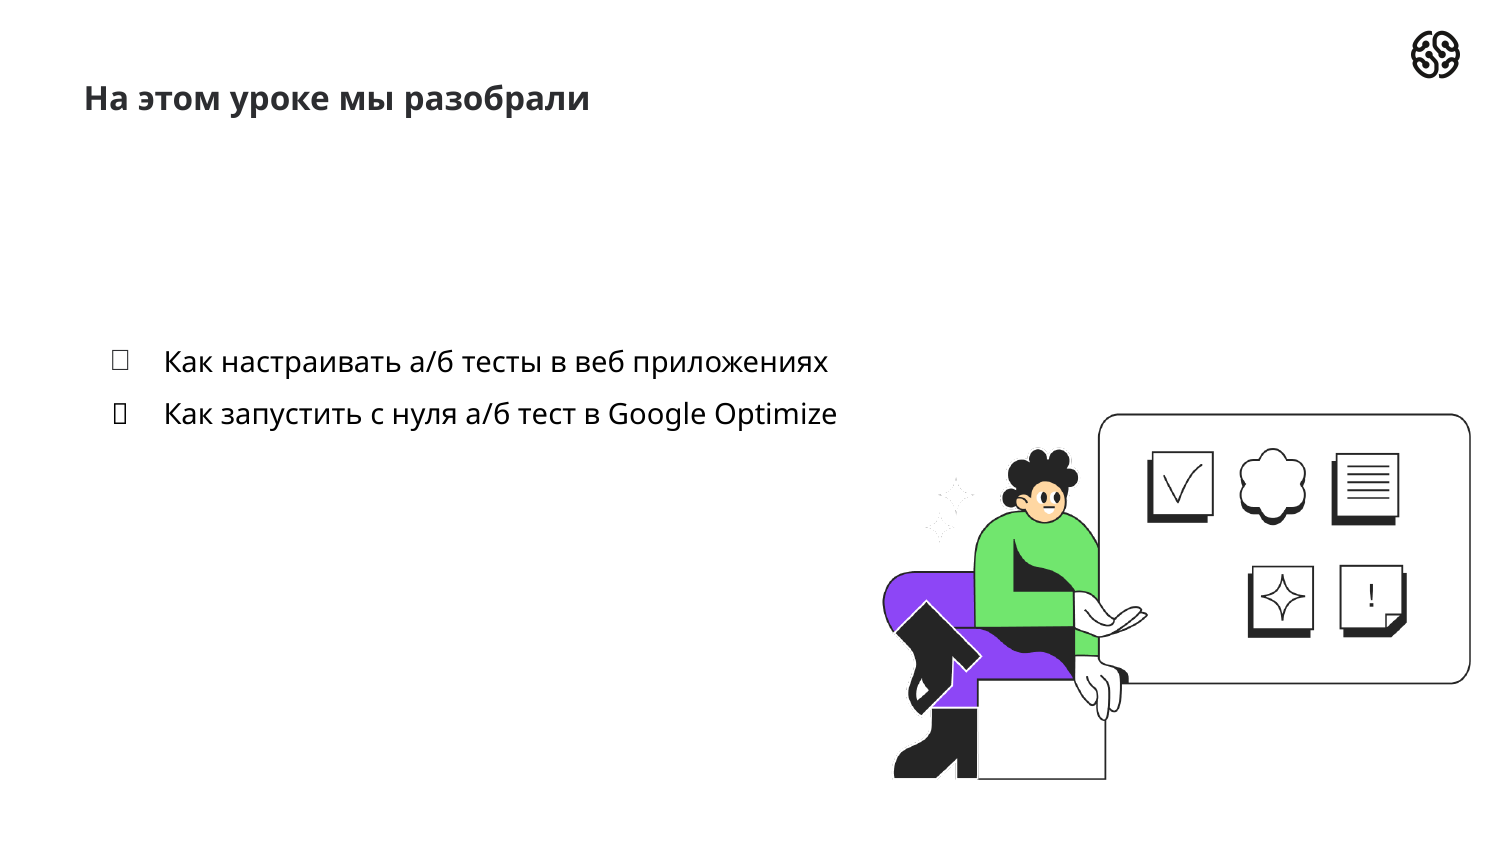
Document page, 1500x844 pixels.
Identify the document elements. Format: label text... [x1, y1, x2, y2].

picture [1411, 30, 1460, 79]
title На этом уроке мы разобрали [83, 64, 1062, 206]
picture [882, 413, 1471, 780]
text_box Как настраивать а/б тесты в веб приложениях Как запустить с нуля а/б тест в Google Optimize [88, 191, 949, 628]
